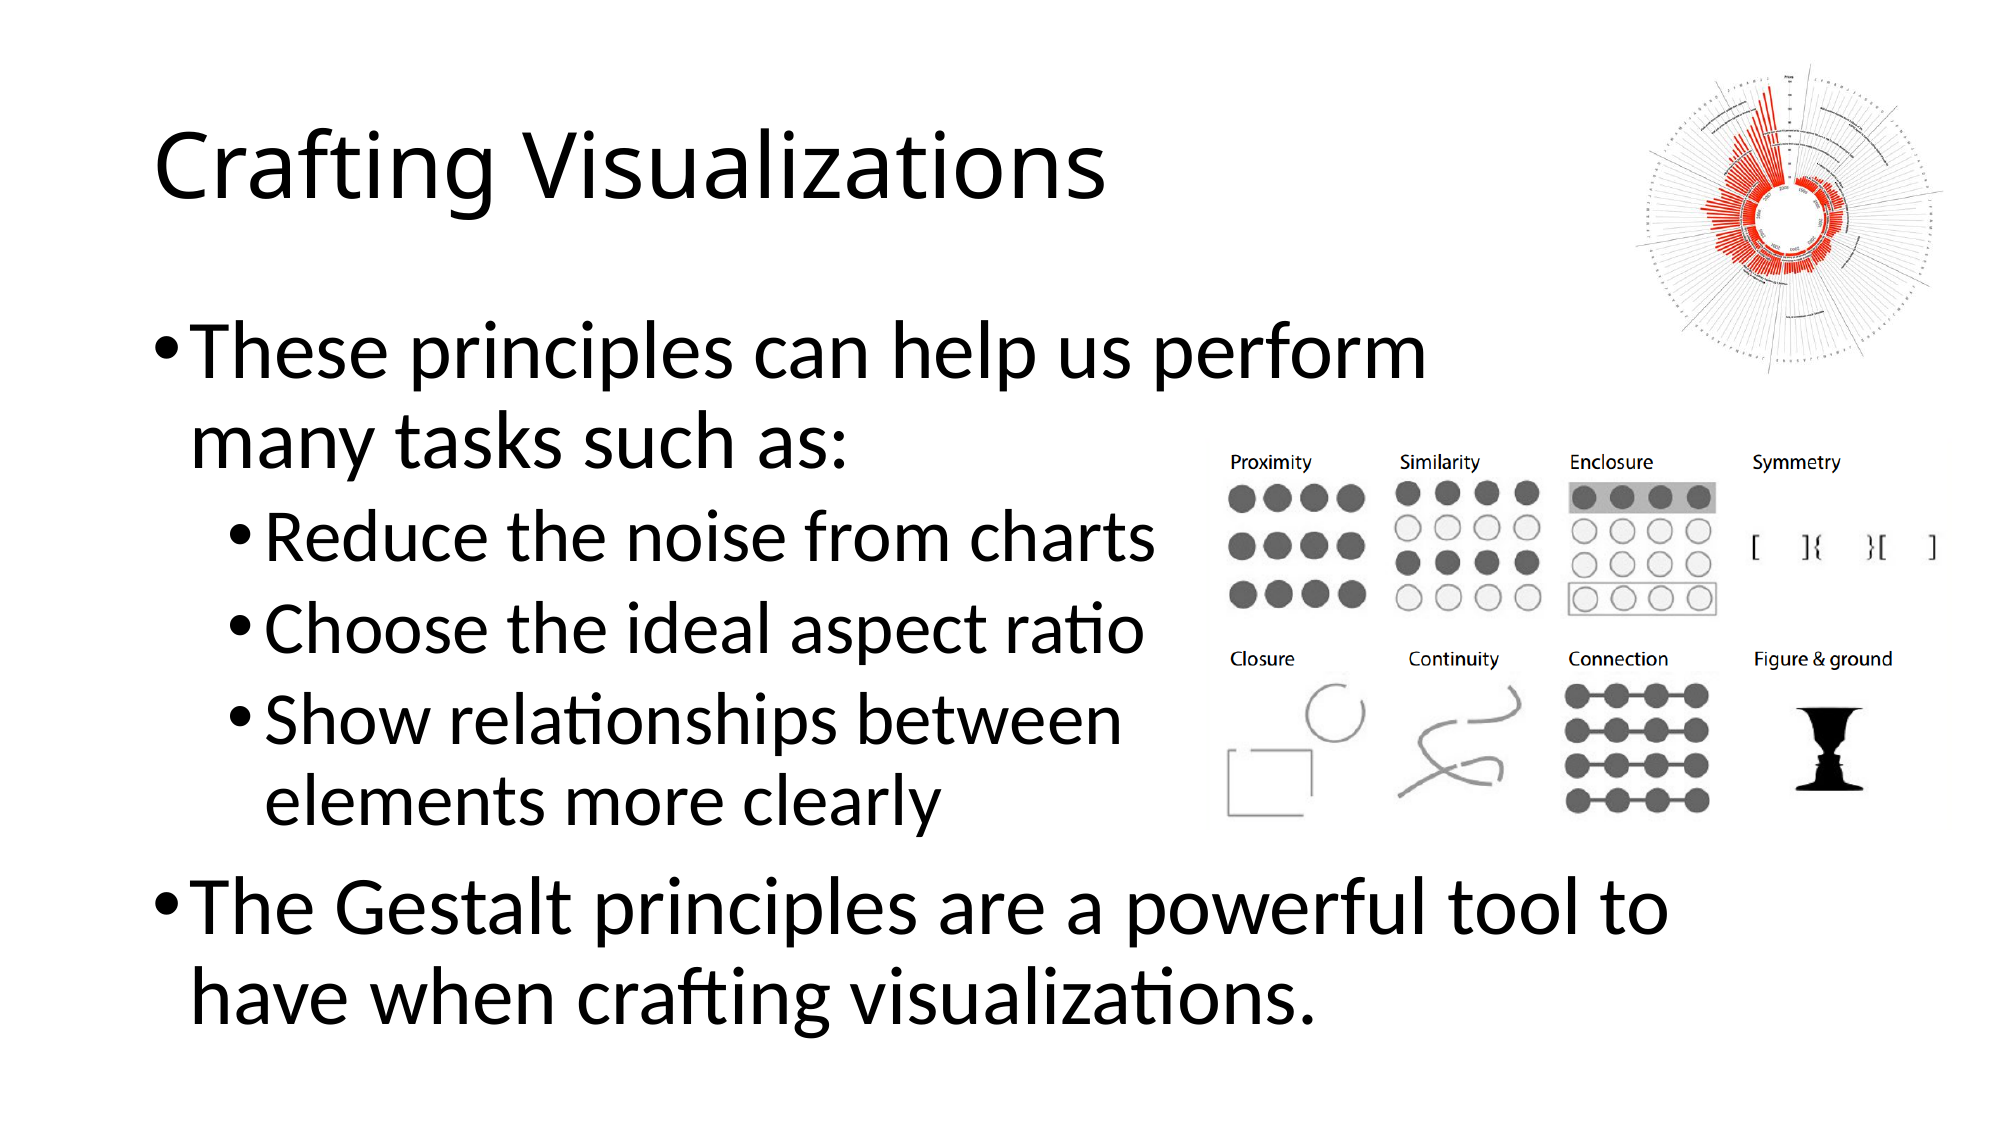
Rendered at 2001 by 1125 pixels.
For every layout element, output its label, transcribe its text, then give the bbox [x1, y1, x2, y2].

picture [1578, 60, 2000, 377]
title Crafting Visualizations [137, 59, 1863, 278]
picture [1205, 438, 1952, 830]
list These principles can help us perform many tasks such as: Reduce the noise from charts Choose the ideal aspect ratio Show relationships between elements more clearly The Gestalt principles are a powerful tool to have when crafting visualizations. [137, 299, 1847, 1125]
